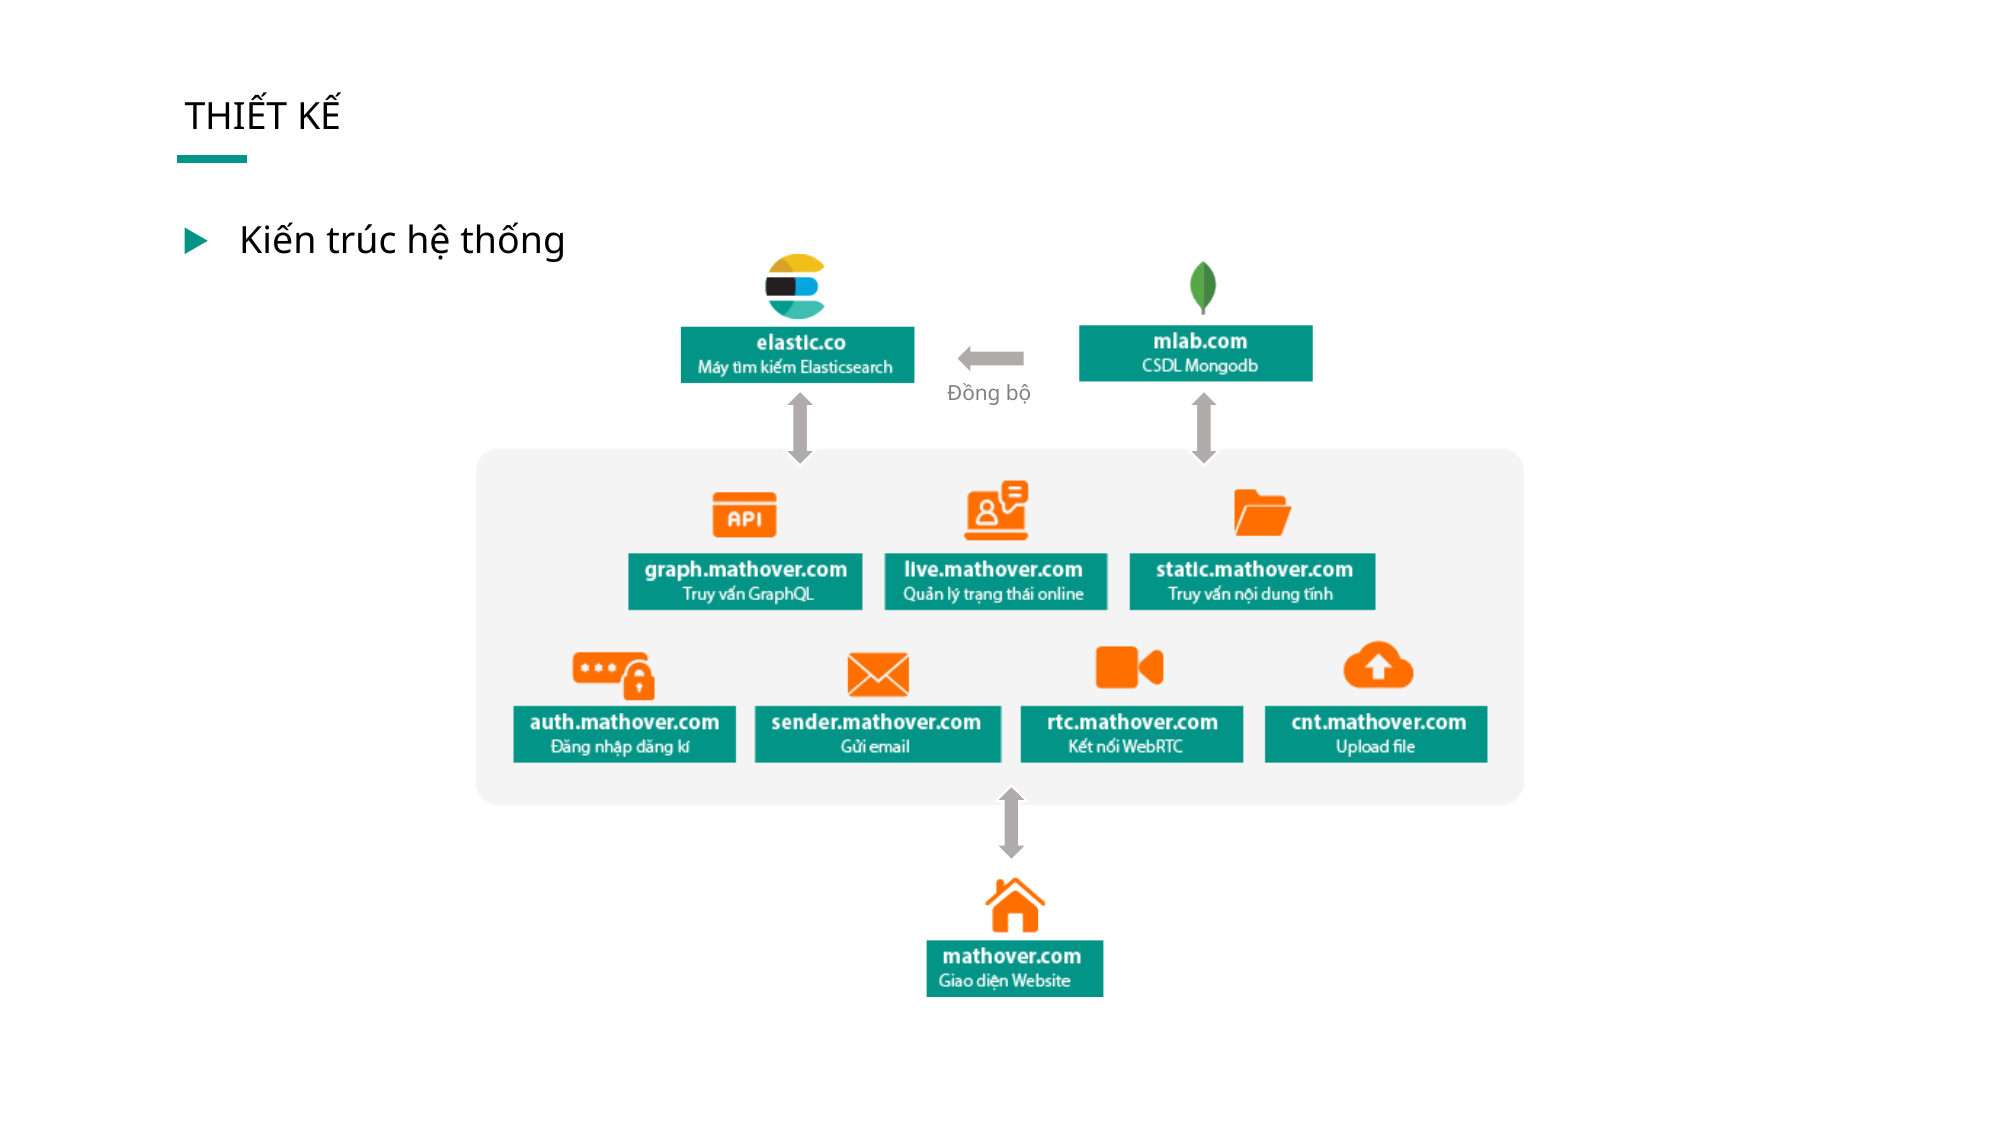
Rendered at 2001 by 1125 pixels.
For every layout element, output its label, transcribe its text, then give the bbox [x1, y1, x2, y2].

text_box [476, 254, 1524, 997]
text_box Kiến trúc hệ thống [224, 208, 582, 269]
text_box [184, 227, 208, 255]
text_box THIẾT KẾ [169, 84, 356, 145]
